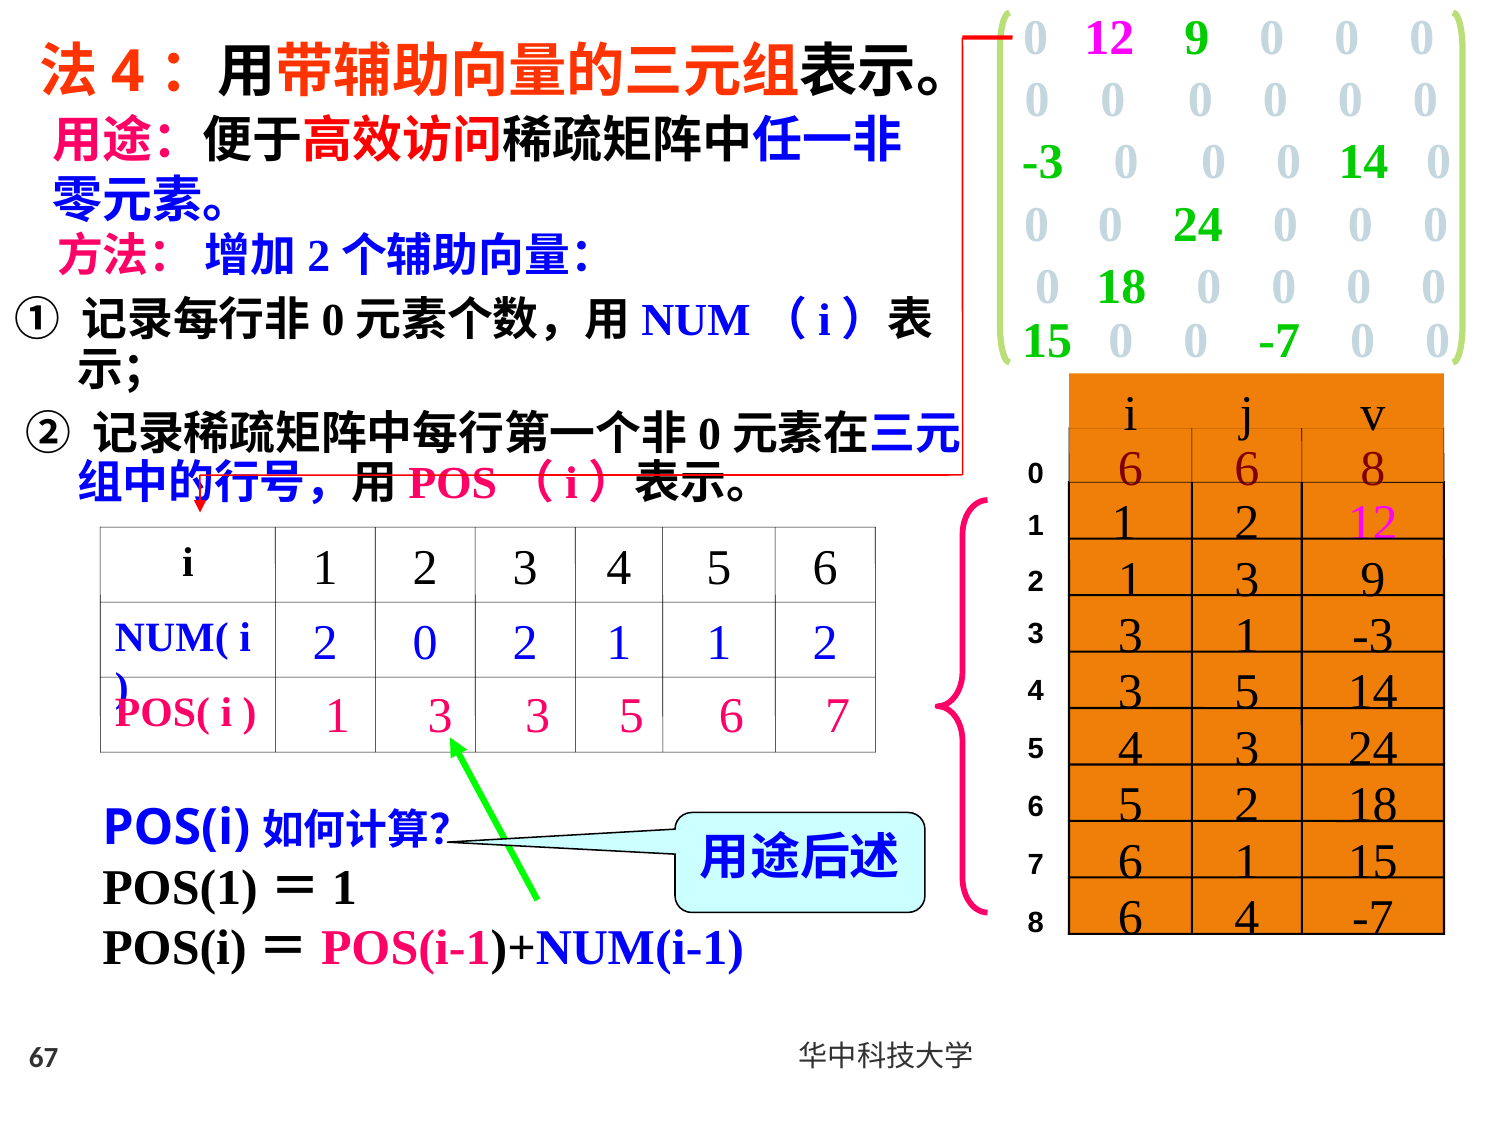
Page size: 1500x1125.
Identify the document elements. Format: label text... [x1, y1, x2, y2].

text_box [100, 526, 876, 753]
table_cell 6 [1013, 783, 1062, 840]
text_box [1068, 373, 1445, 935]
text_box [937, 521, 988, 913]
text_box 用途后述 [446, 812, 925, 913]
text_box 方法： 增加2个辅助向量： ① 记录每行非0元素个数，用NUM（i）表示； ② 记录稀疏矩阵中每行第一个非0元素在三元组中的行号，用POS（i）表示。 [0, 224, 194, 463]
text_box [199, 37, 1013, 513]
footer 华中科技大学 [99, 1025, 990, 1085]
text_box 法4：用带辅助向量的三元组表示。 [24, 25, 994, 112]
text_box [999, 12, 1463, 363]
text_box 用途：便于高效访问稀疏矩阵中任一非零元素。 [37, 99, 194, 235]
table_cell 5 [1013, 725, 1062, 783]
slide_number 67 [0, 1025, 88, 1088]
text_box POS(i)如何计算？ POS(1)＝1 POS(i)＝POS(i-1)+NUM(i-1) [87, 787, 913, 983]
text_box 7 [879, 674, 888, 750]
table_header 0 [1016, 450, 1062, 502]
table_cell 2 [1013, 557, 1062, 609]
table_cell 3 [1013, 609, 1062, 667]
table_cell 1 [1013, 502, 1062, 557]
table_cell 7 [1013, 840, 1062, 898]
table_cell 8 [1013, 898, 1062, 950]
table_cell 4 [1013, 667, 1062, 725]
